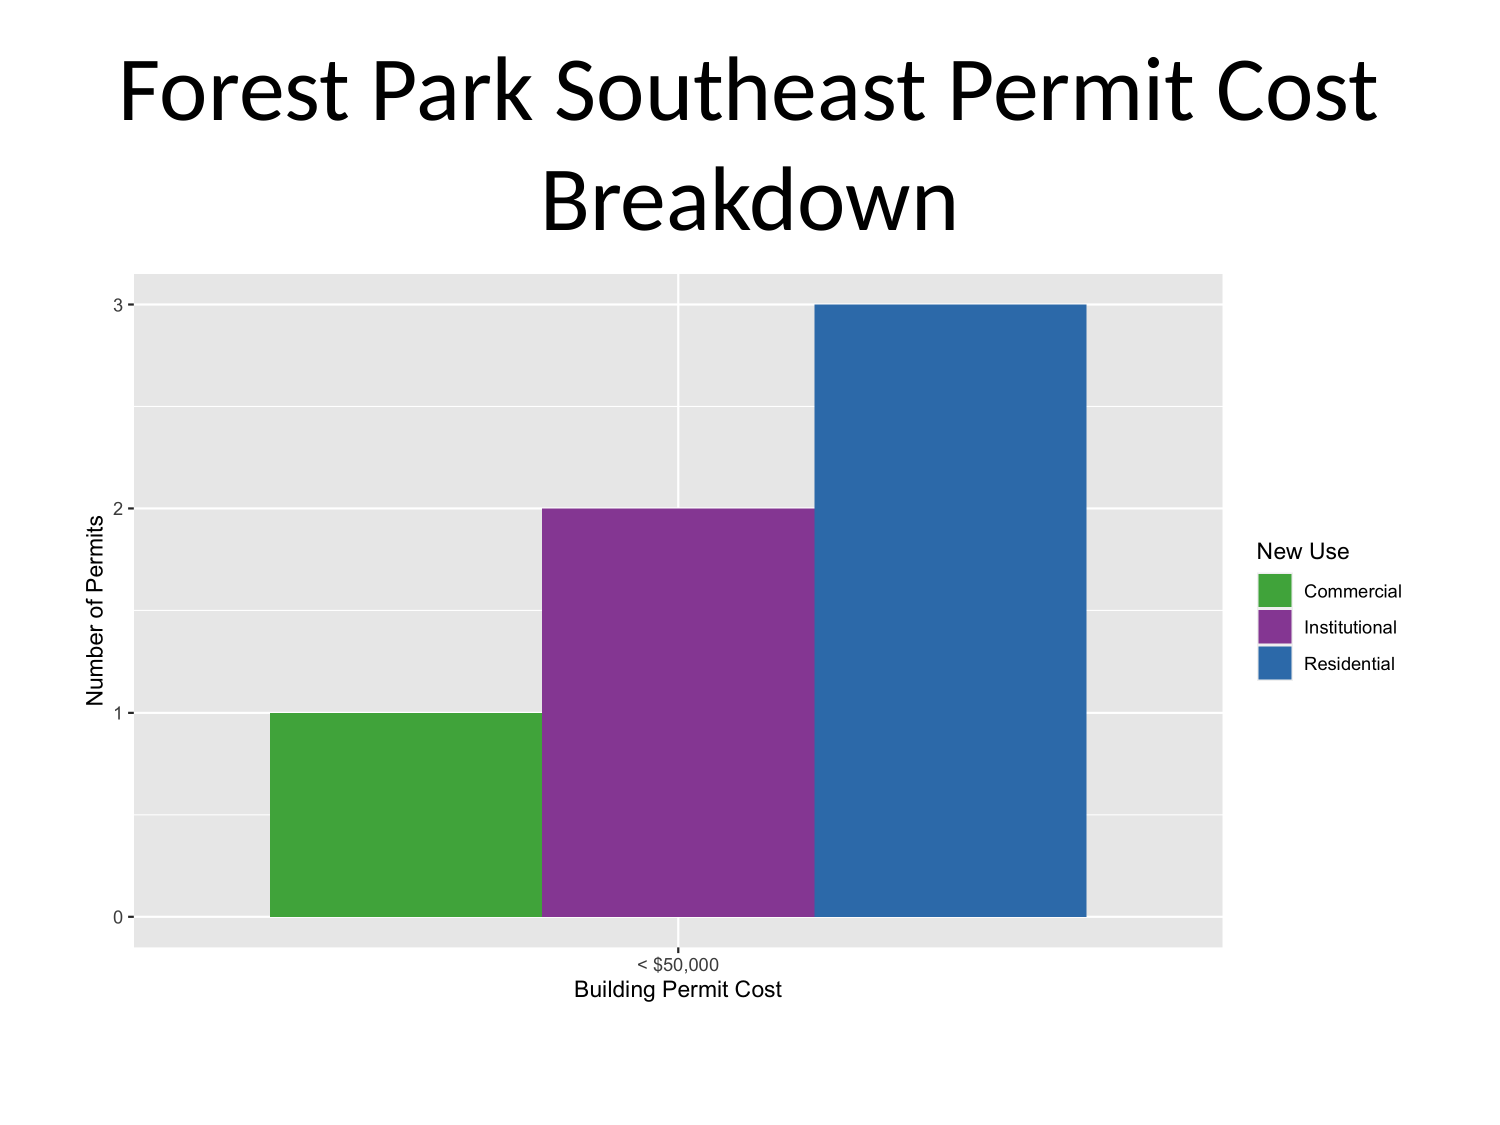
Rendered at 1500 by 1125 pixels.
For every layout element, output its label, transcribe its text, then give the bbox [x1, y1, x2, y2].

title Forest Park Southeast Permit Cost Breakdown [75, 45, 1425, 233]
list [74, 262, 1426, 1013]
